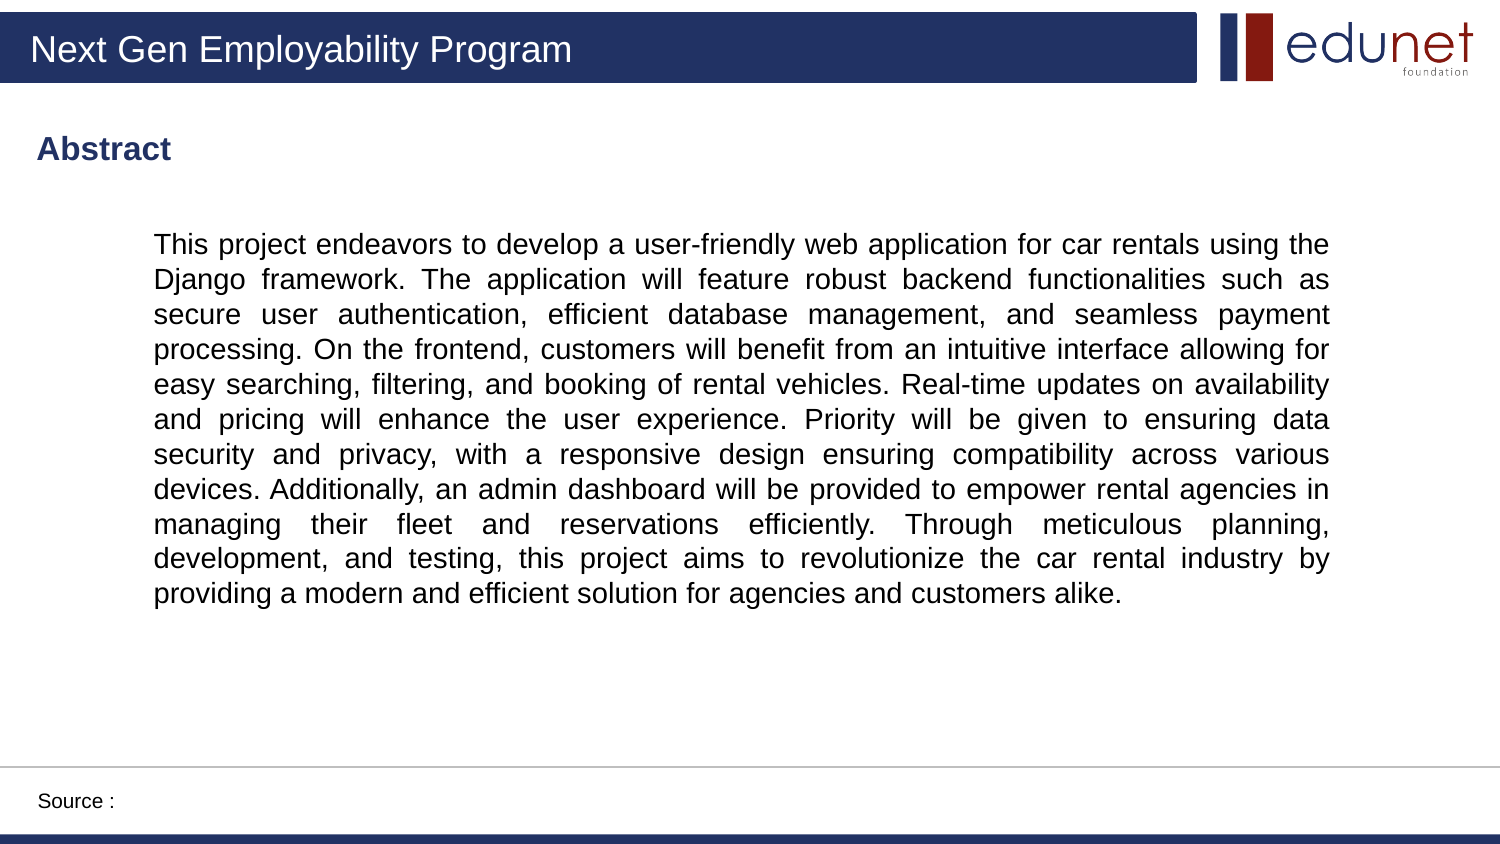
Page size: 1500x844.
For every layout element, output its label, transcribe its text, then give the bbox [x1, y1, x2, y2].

text_box This project endeavors to develop a user-friendly web application for car rentals using the Django framework. The application will feature robust backend functionalities such as secure user authentication, efficient database management, and seamless payment processing. On the frontend, customers will benefit from an intuitive interface allowing for easy searching, filtering, and booking of rental vehicles. Real-time updates on availability and pricing will enhance the user experience. Priority will be given to ensuring data security and privacy, with a responsive design ensuring compatibility across various devices. Additionally, an admin dashboard will be provided to empower rental agencies in managing their fleet and reservations efficiently. Through meticulous planning, development, and testing, this project aims to revolutionize the car rental industry by providing a modern and efficient solution for agencies and customers alike. [138, 217, 1347, 618]
picture [1279, 14, 1482, 83]
title Abstract [21, 111, 504, 165]
text_box Source : [22, 776, 139, 826]
